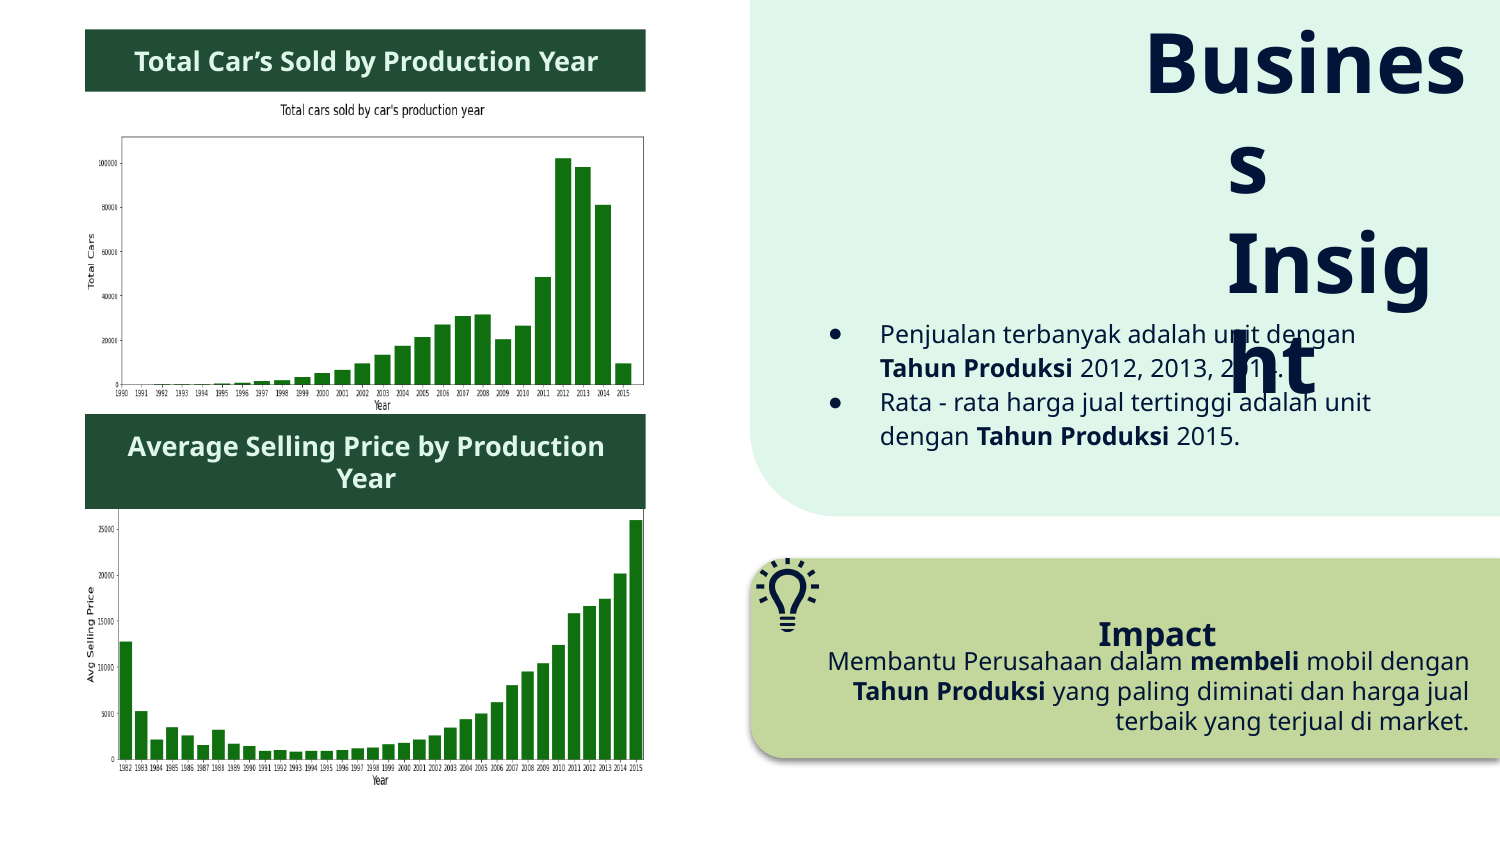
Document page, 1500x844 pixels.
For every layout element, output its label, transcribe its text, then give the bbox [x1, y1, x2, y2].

picture [84, 99, 646, 415]
text_box Total Car’s Sold by Production Year [85, 29, 646, 92]
text_box Penjualan terbanyak adalah unit dengan Tahun Produksi 2012, 2013, 2014. Rata - rata harga jual tertinggi adalah unit dengan Tahun Produksi 2015. [825, 311, 1438, 451]
text_box Average Selling Price by Production Year [85, 423, 646, 488]
text_box [749, 0, 1500, 517]
picture [84, 489, 646, 791]
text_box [741, 552, 1500, 771]
title Business Insight [1141, 8, 1488, 411]
